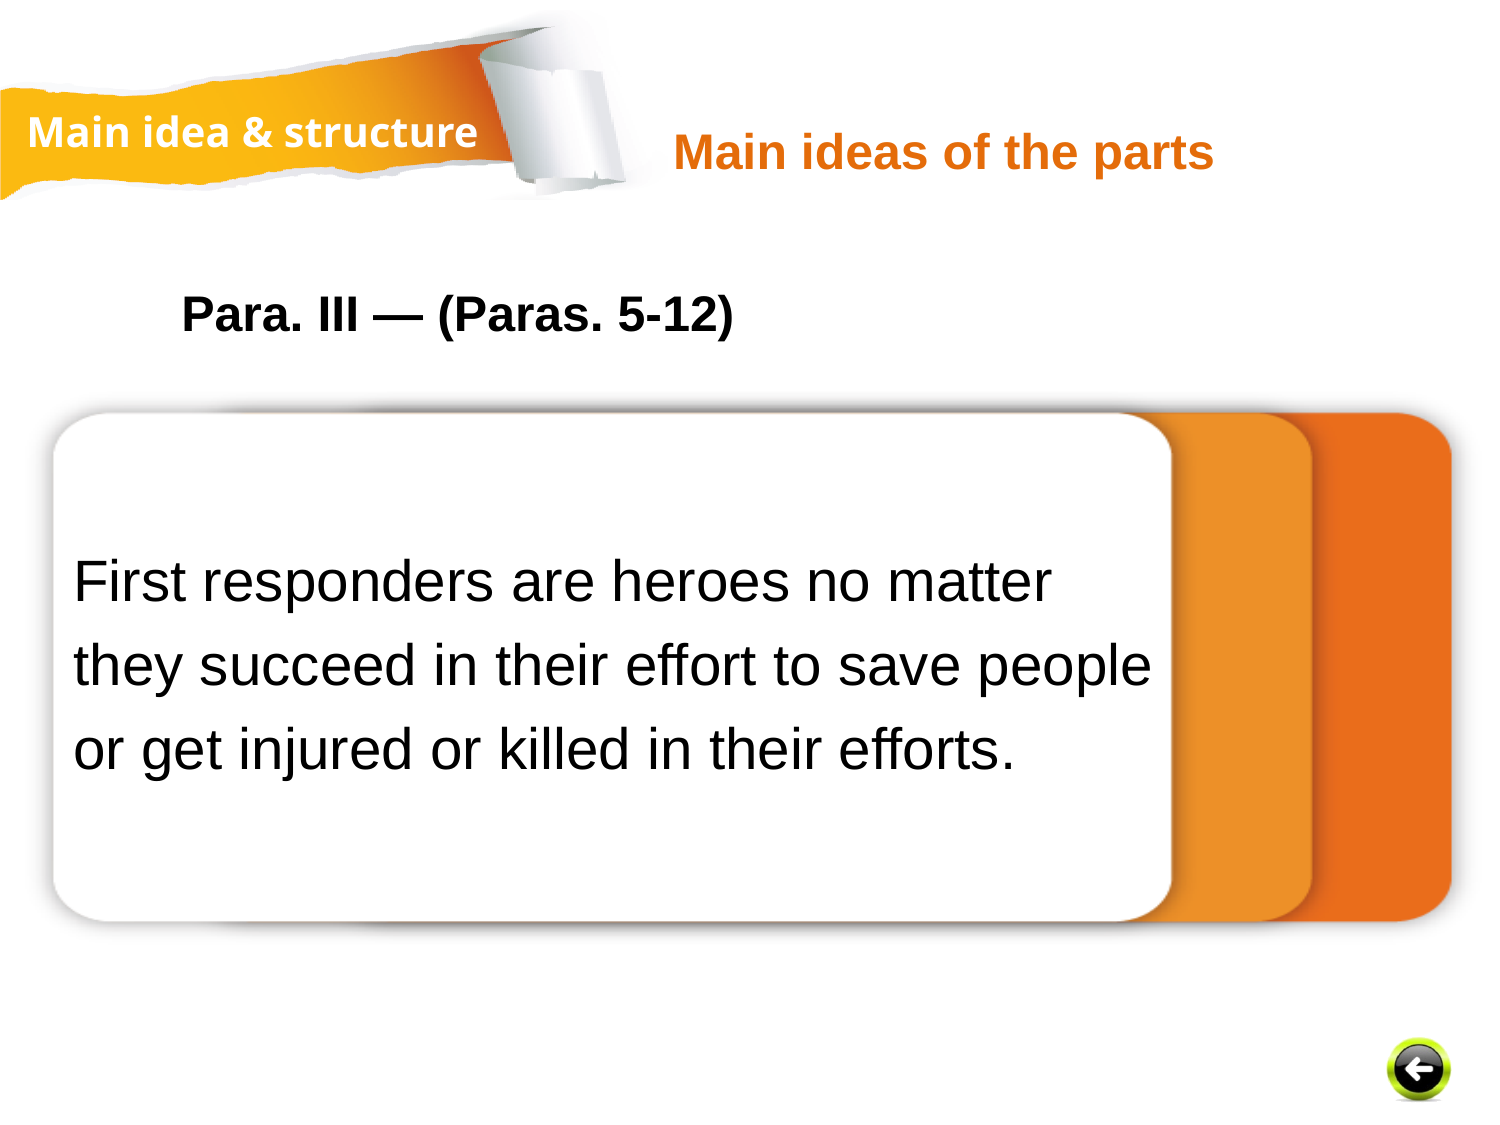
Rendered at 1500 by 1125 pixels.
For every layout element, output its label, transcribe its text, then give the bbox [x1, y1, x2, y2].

picture [18, 362, 1483, 950]
text_box Para. III — (Paras. 5-12) [166, 261, 1313, 349]
text_box Main ideas of the parts [672, 111, 1313, 187]
picture [1381, 1031, 1454, 1107]
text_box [0, 10, 668, 200]
